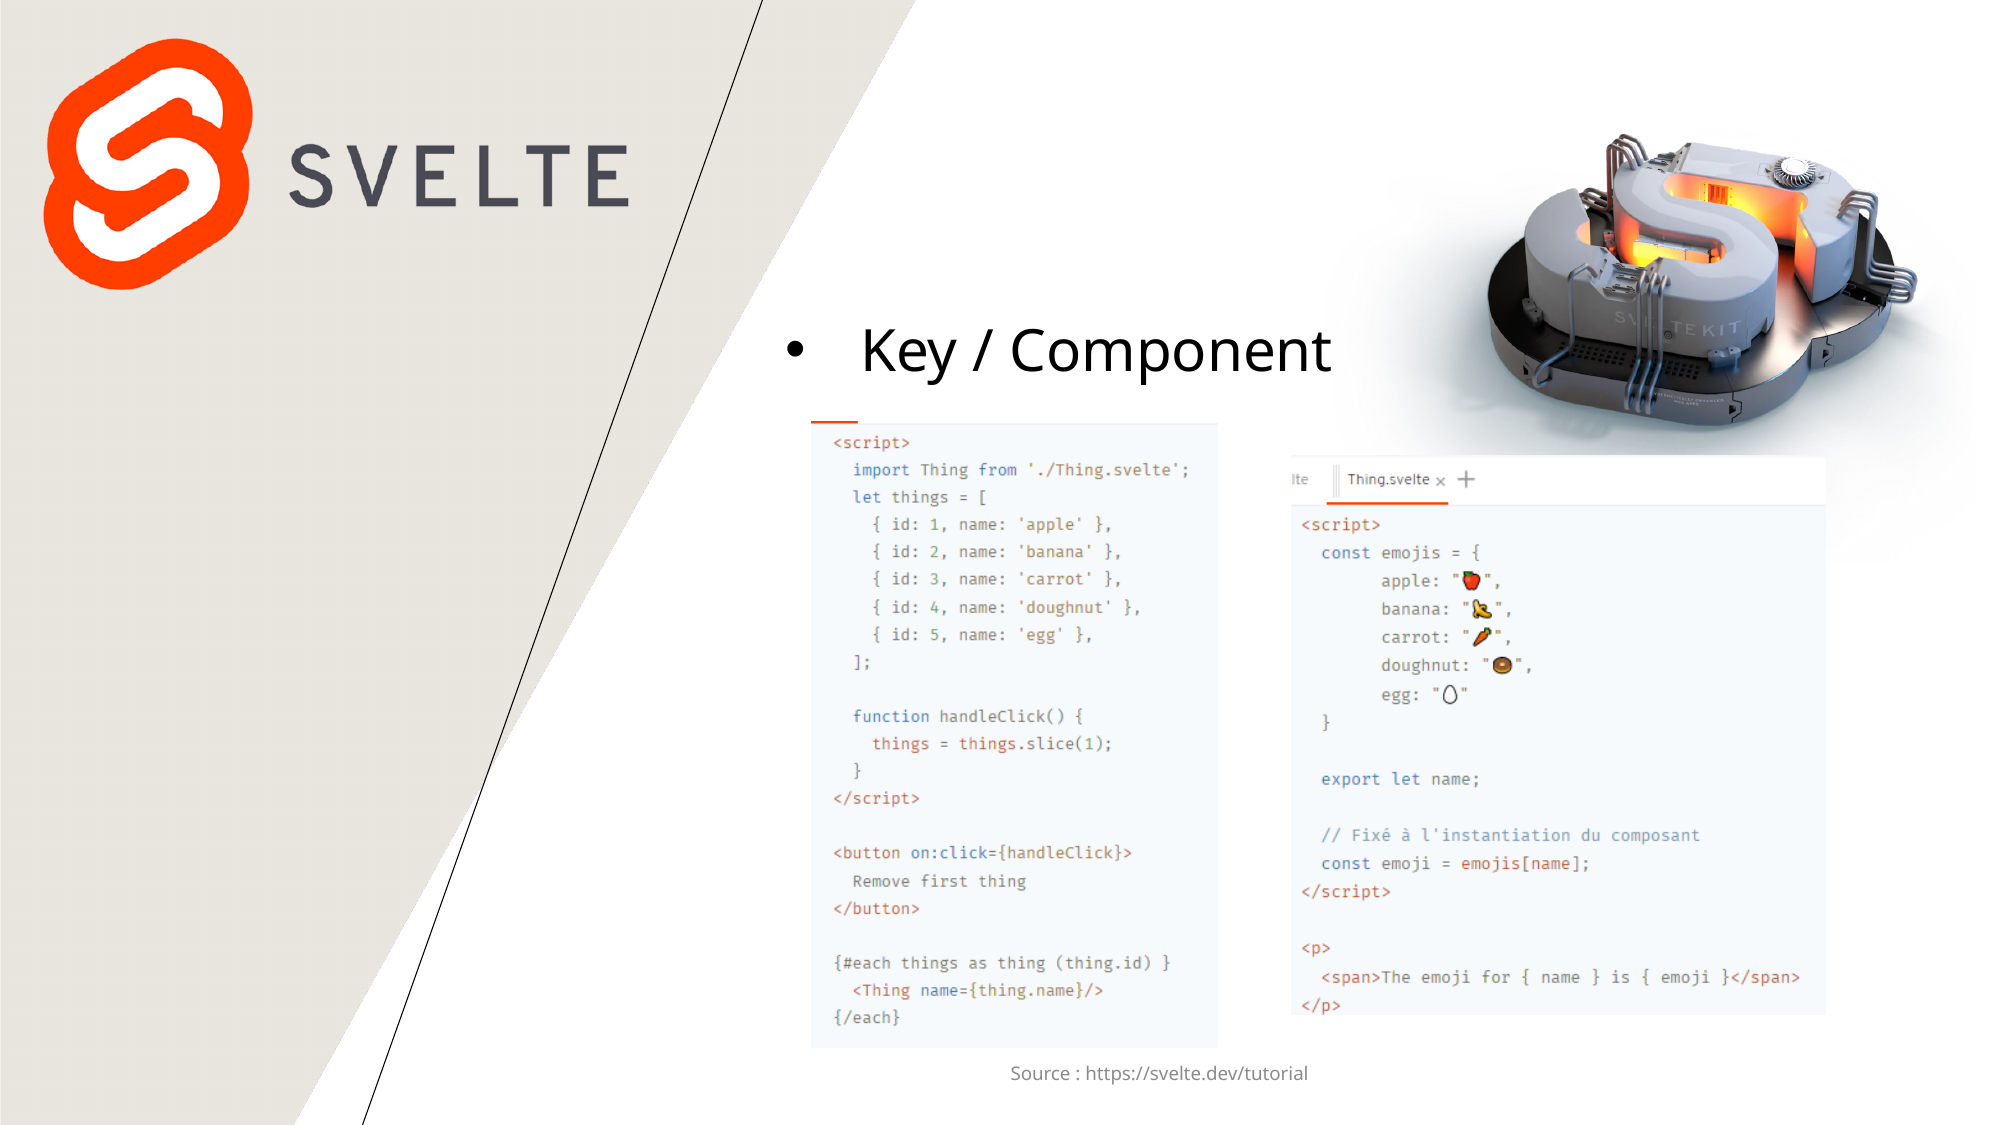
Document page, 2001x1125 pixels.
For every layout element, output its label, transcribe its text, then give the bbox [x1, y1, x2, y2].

picture [364, 0, 1218, 1125]
picture [1259, 0, 1978, 1015]
footer Source : https://svelte.dev/tutorial [628, 1042, 1696, 1103]
picture [0, 0, 761, 1125]
text_box Key / Component [770, 306, 1259, 391]
